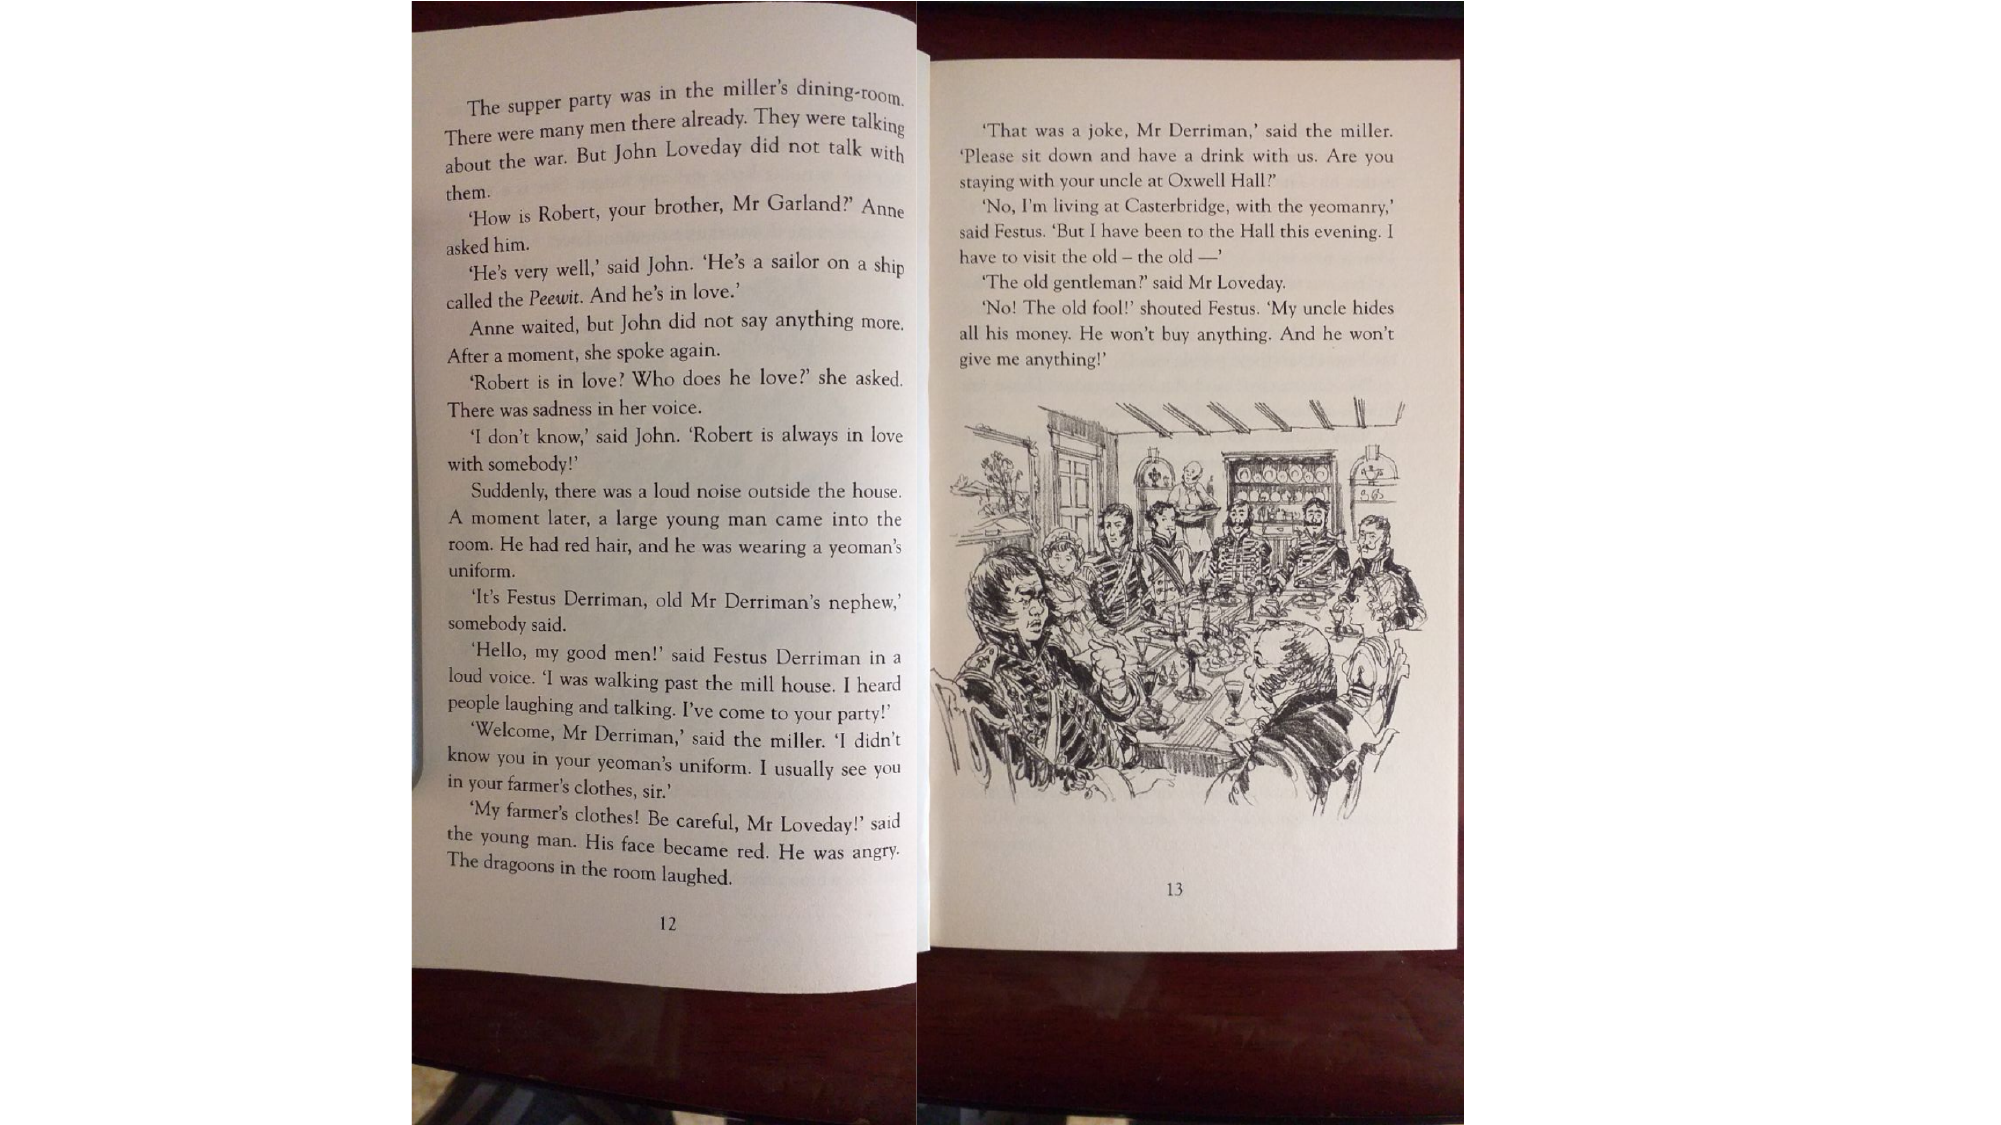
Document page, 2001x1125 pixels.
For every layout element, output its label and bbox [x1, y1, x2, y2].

picture [122, 2, 1753, 1124]
